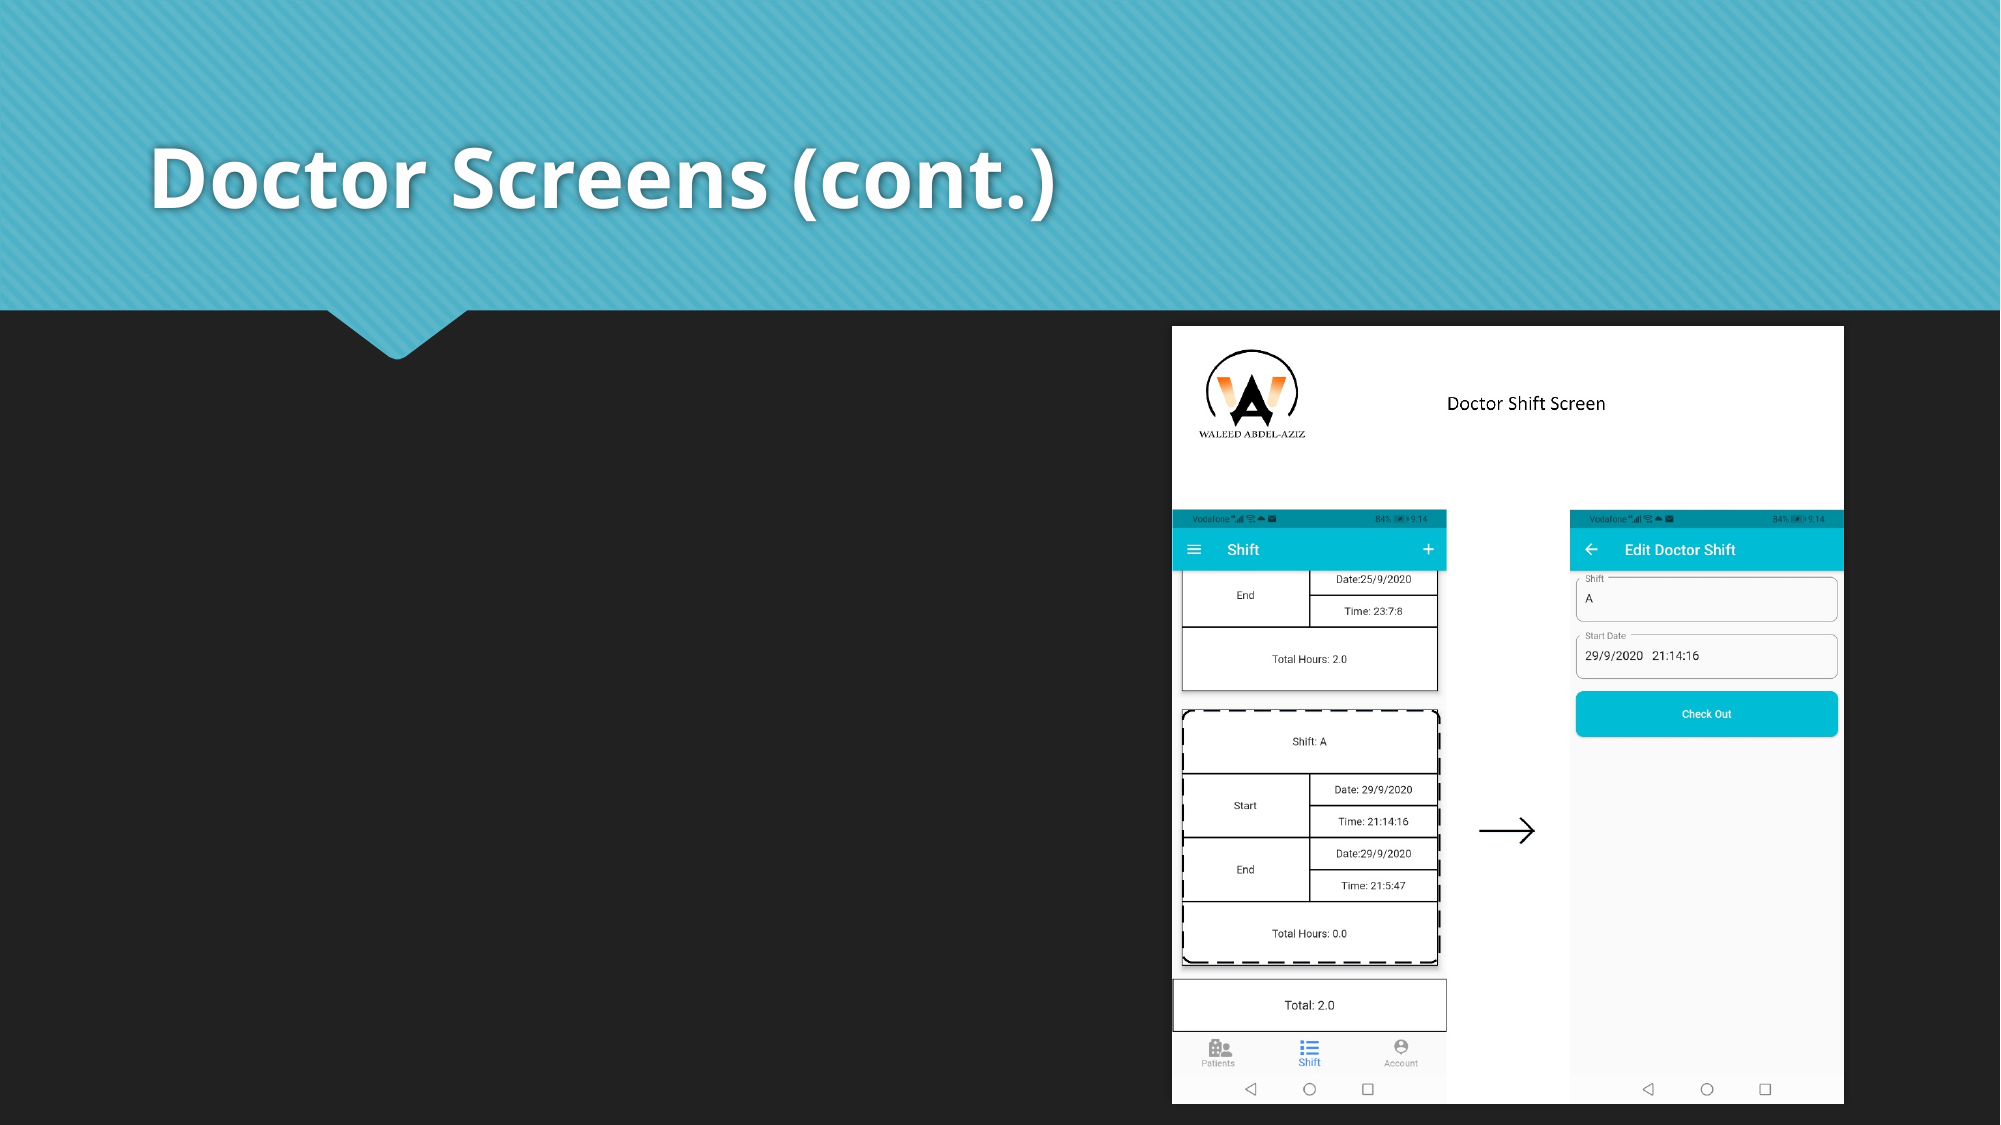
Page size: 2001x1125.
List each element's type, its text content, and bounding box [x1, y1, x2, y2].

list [1172, 326, 1845, 1104]
title Doctor Screens (cont.) [132, 73, 1868, 233]
